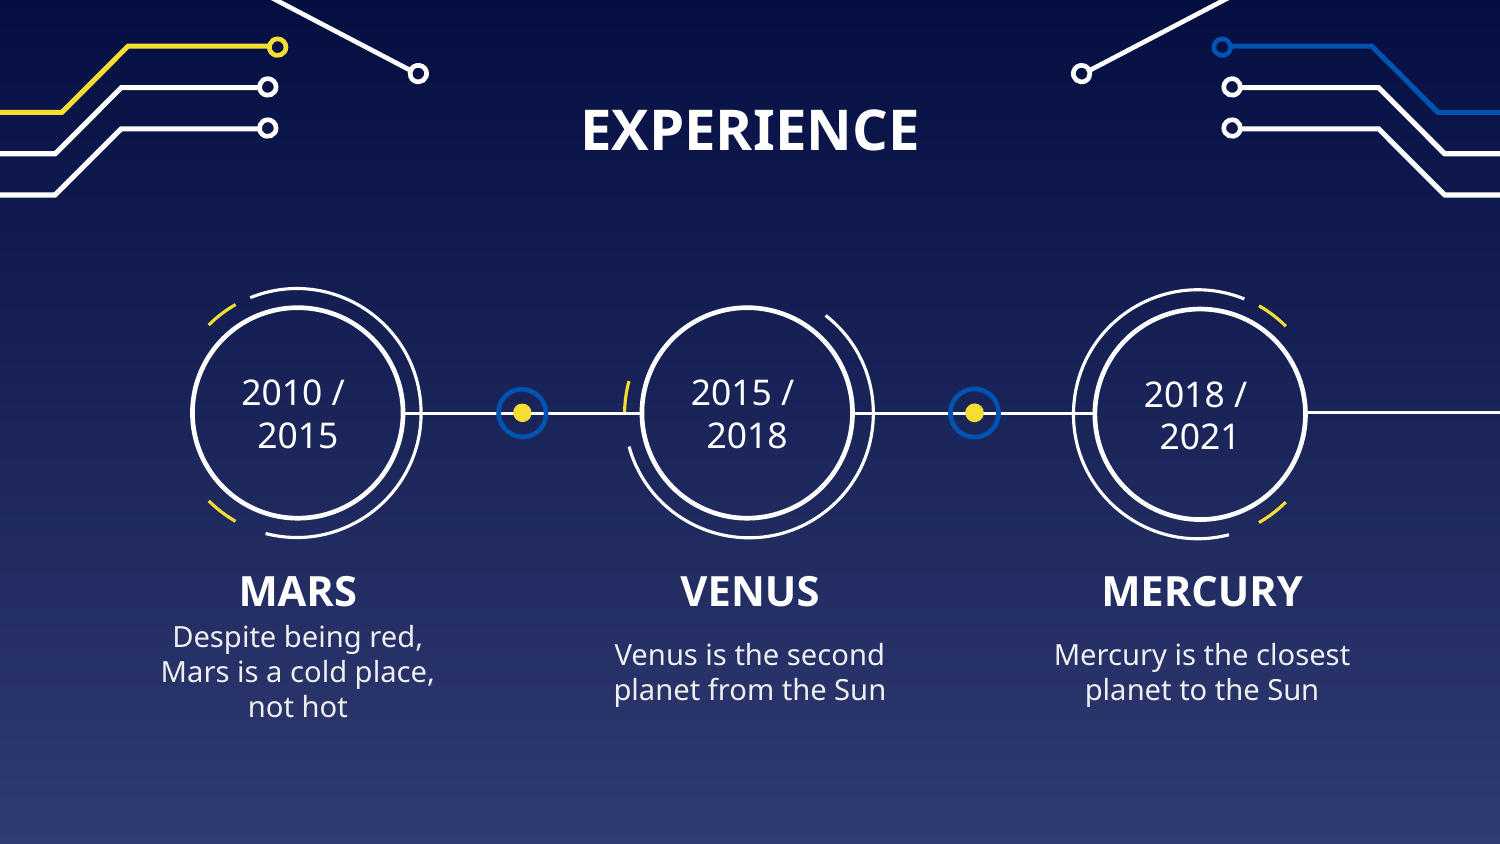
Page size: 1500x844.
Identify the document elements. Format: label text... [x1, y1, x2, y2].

title VENUS [579, 554, 921, 625]
title MERCURY [1031, 554, 1374, 625]
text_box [619, 301, 895, 562]
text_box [851, 377, 1039, 449]
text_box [175, 276, 451, 547]
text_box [1044, 277, 1319, 549]
title EXPERIENCE [338, 88, 1162, 167]
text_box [455, 377, 642, 449]
subtitle Despite being red, Mars is a cold place, not hot [126, 627, 469, 715]
title MARS [126, 554, 469, 625]
subtitle Mercury is the closest planet to the Sun [1031, 627, 1374, 715]
subtitle Venus is the second planet from the Sun [579, 627, 921, 715]
